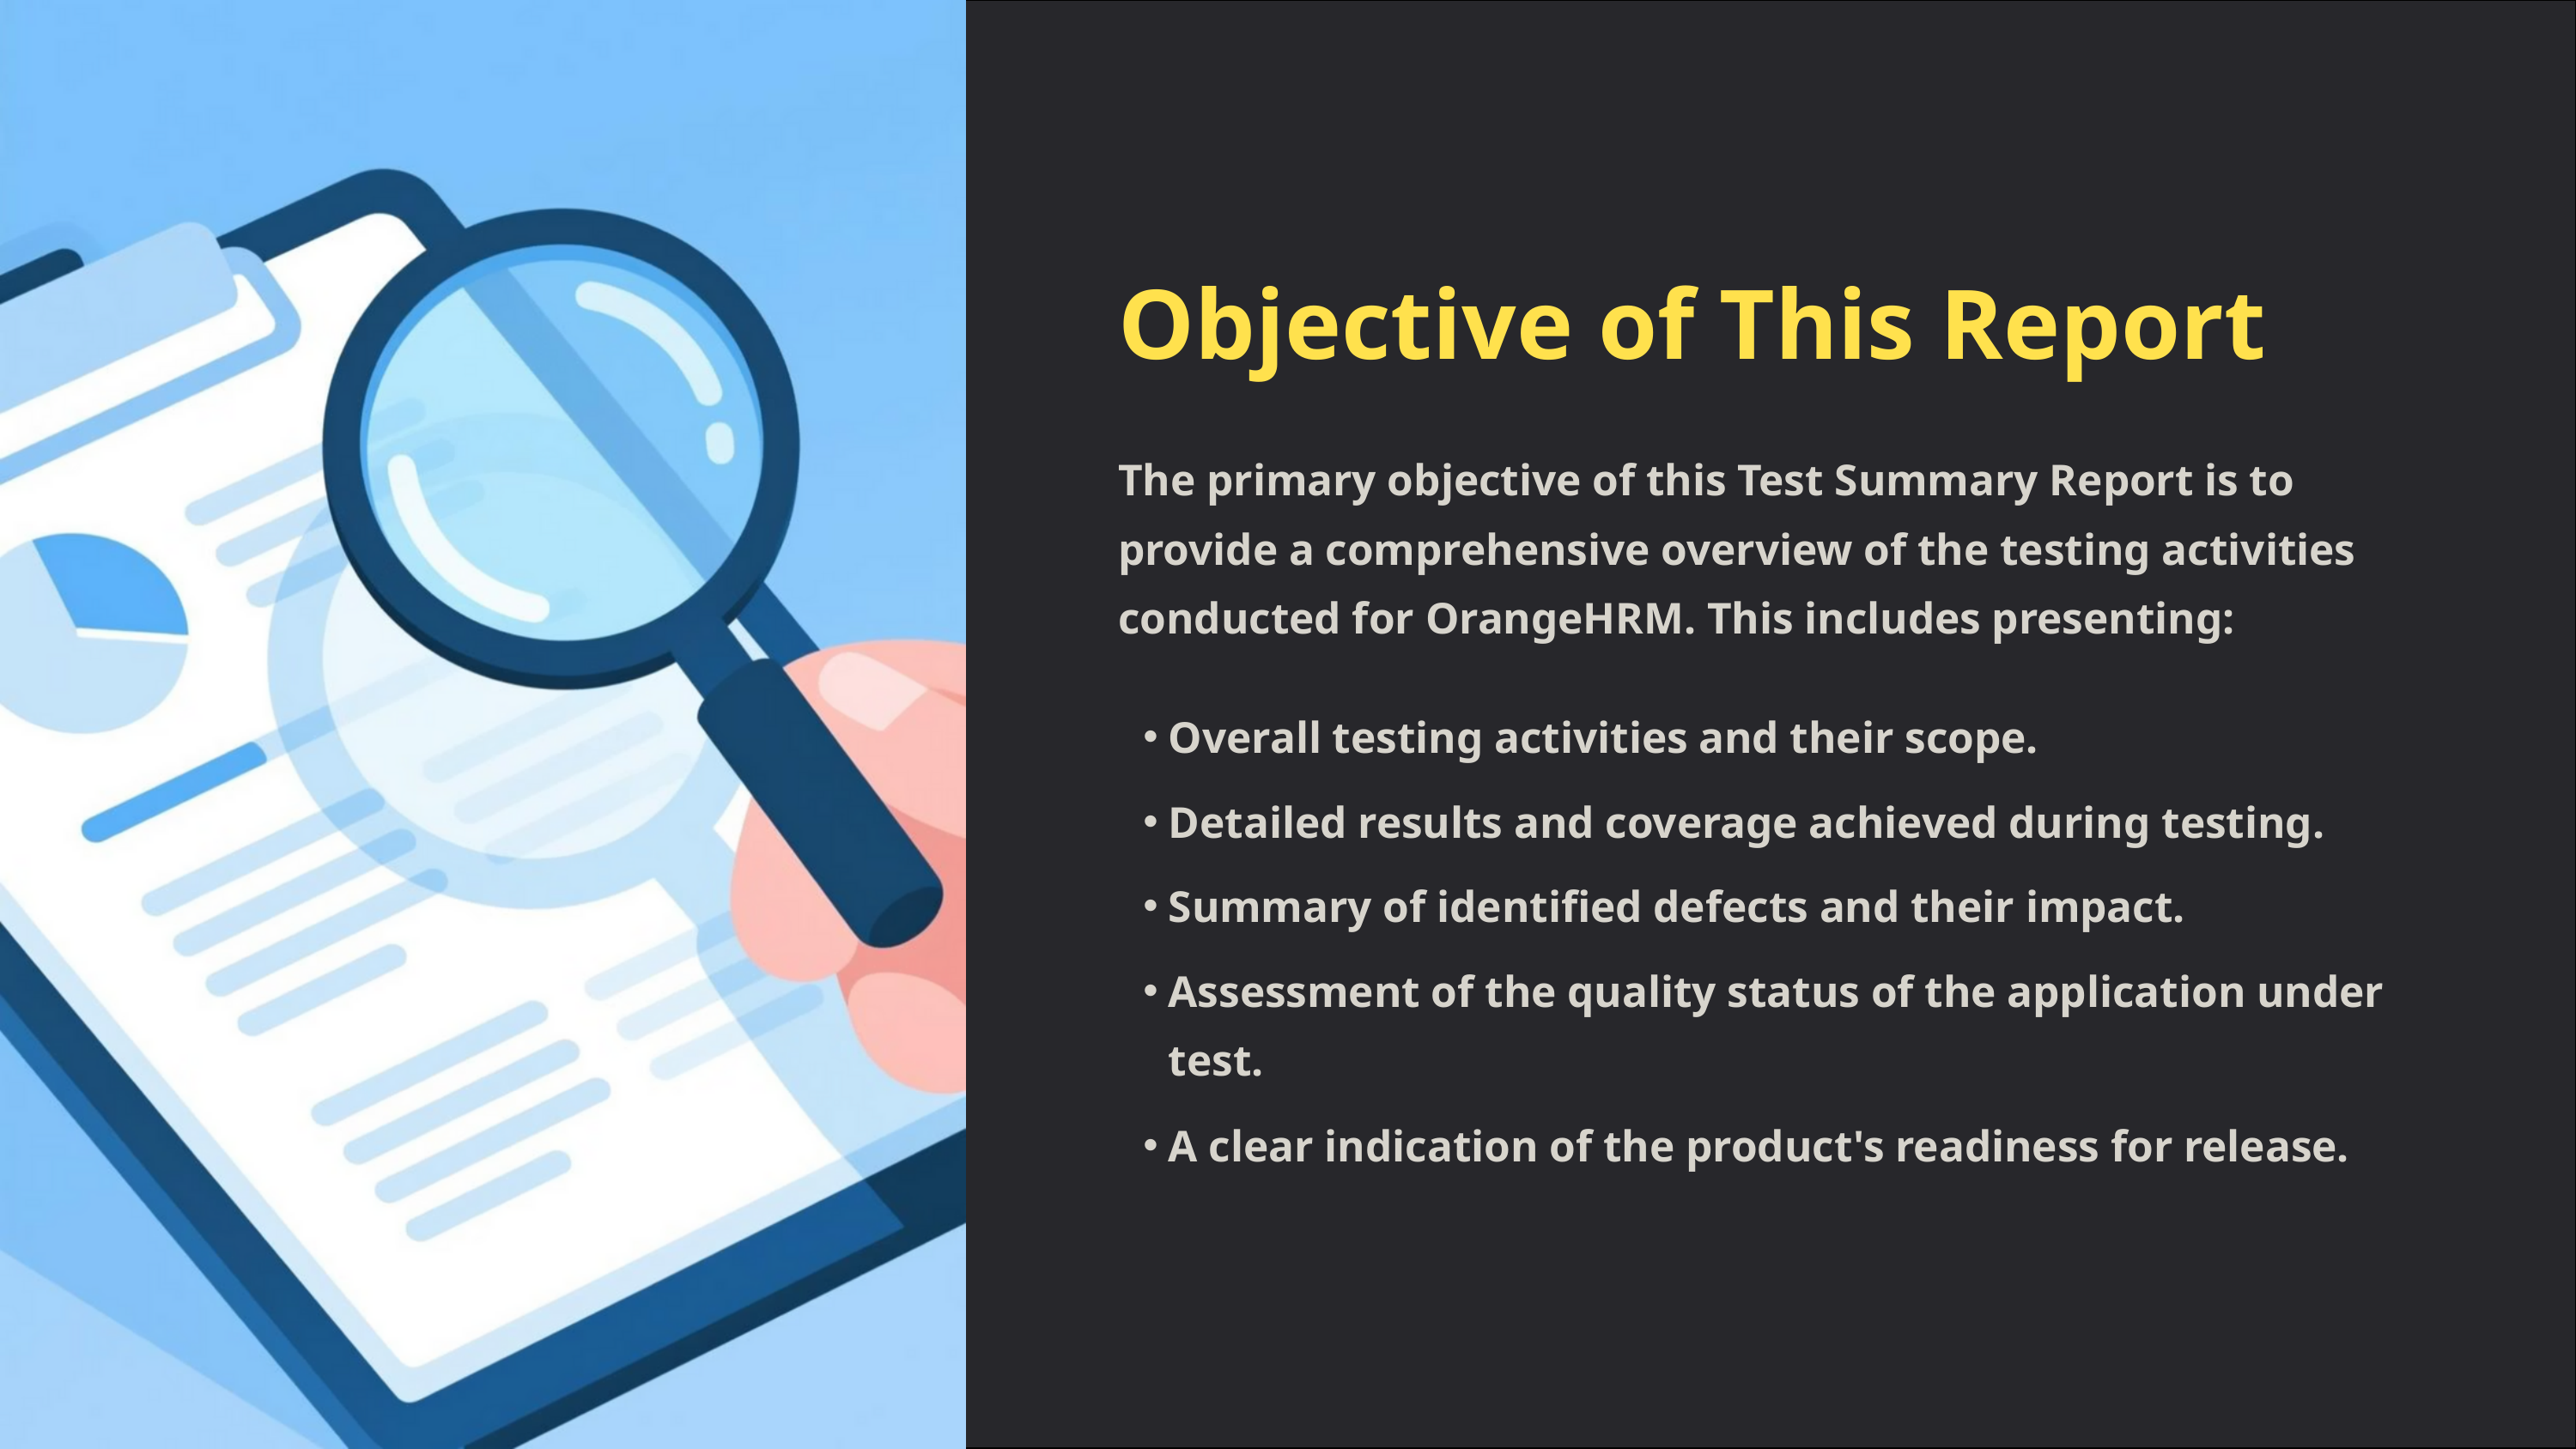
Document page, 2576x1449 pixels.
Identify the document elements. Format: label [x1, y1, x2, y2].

text_box [967, 0, 2576, 1449]
text_box [0, 0, 967, 1449]
